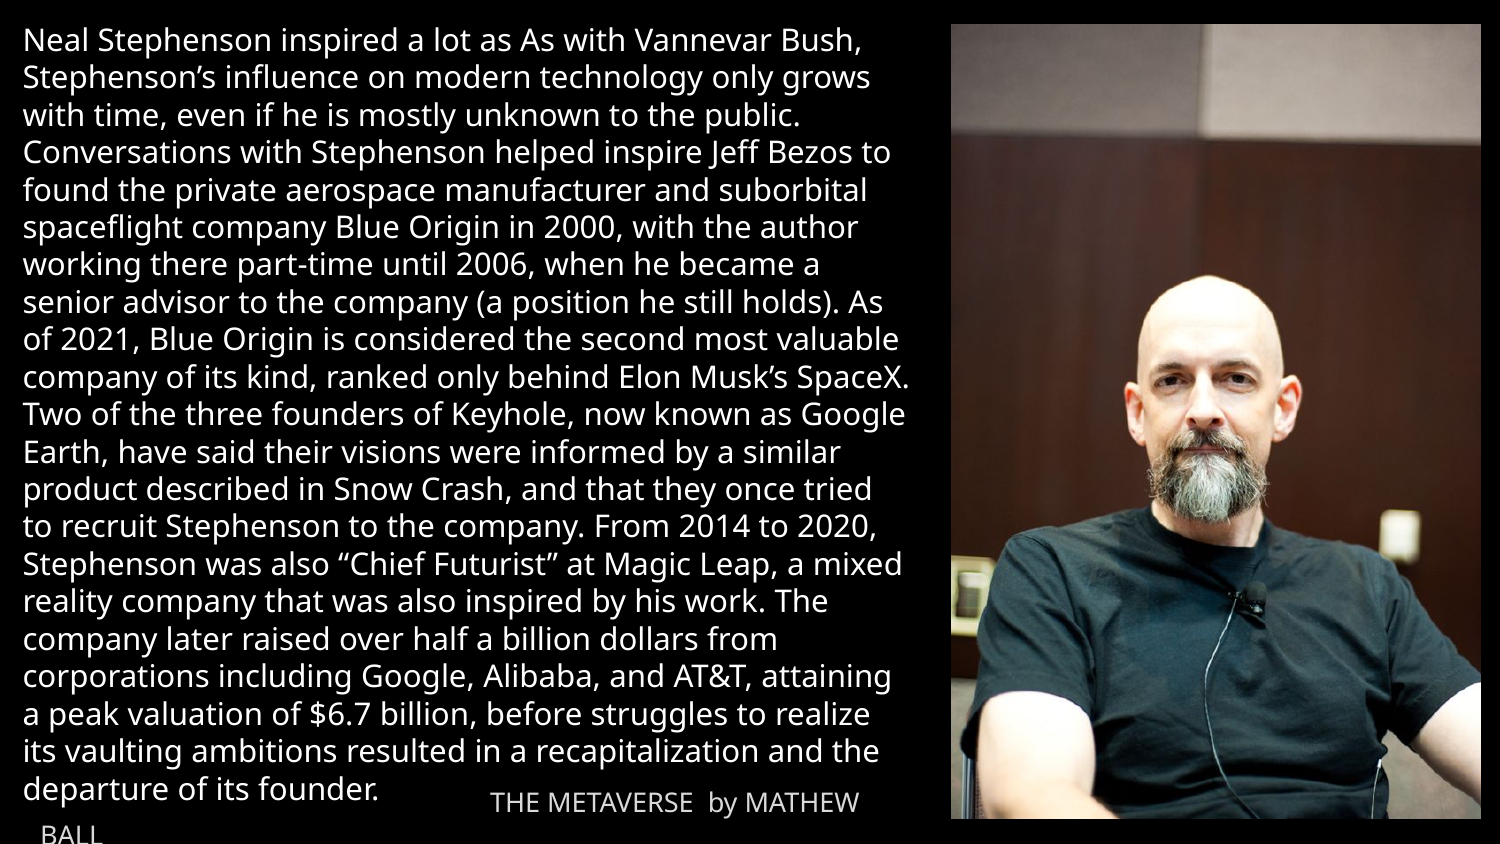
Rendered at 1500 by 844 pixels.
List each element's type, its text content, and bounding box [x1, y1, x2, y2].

text_box Neal Stephenson inspired a lot as As with Vannevar Bush, Stephenson’s influence on modern technology only grows with time, even if he is mostly unknown to the public. Conversations with Stephenson helped inspire Jeff Bezos to found the private aerospace manufacturer and suborbital spaceflight company Blue Origin in 2000, with the author working there part-time until 2006, when he became a senior advisor to the company (a position he still holds). As of 2021, Blue Origin is considered the second most valuable company of its kind, ranked only behind Elon Musk’s SpaceX. Two of the three founders of Keyhole, now known as Google Earth, have said their visions were informed by a similar product described in Snow Crash, and that they once tried to recruit Stephenson to the company. From 2014 to 2020, Stephenson was also “Chief Futurist” at Magic Leap, a mixed reality company that was also inspired by his work. The company later raised over half a billion dollars from corporations including Google, Alibaba, and AT&T, attaining a peak valuation of $6.7 billion, before struggles to realize its vaulting ambitions resulted in a recapitalization and the departure of its founder. [7, 4, 927, 822]
picture [951, 24, 1481, 819]
text_box THE METAVERSE by MATHEW BALL [25, 770, 915, 844]
